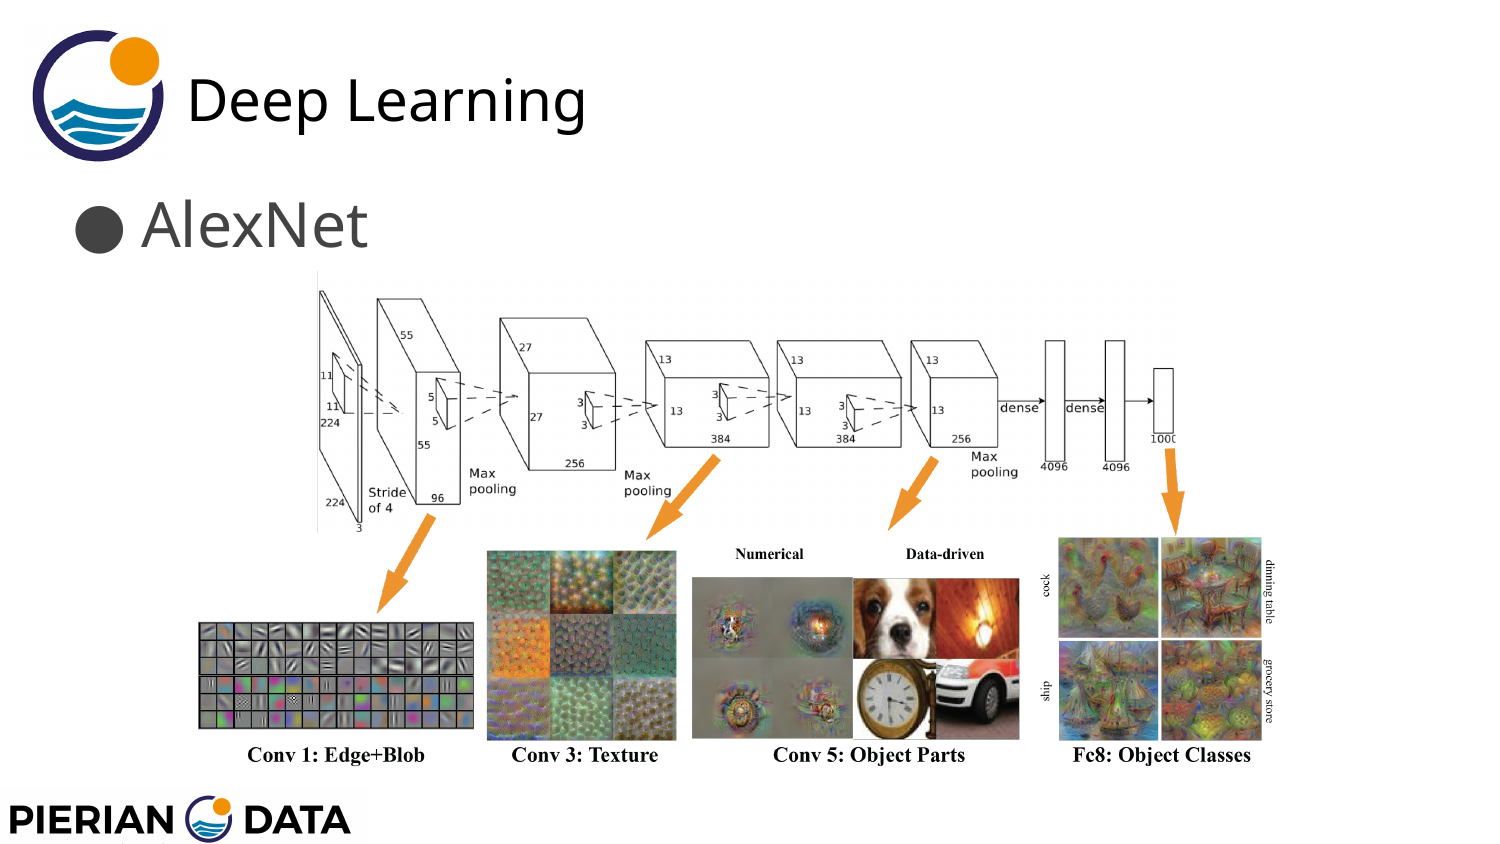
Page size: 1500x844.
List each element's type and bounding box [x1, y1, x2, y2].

picture [24, 24, 172, 167]
title [172, 48, 1449, 143]
picture [0, 787, 368, 844]
list [51, 158, 1449, 261]
picture [197, 271, 1276, 769]
